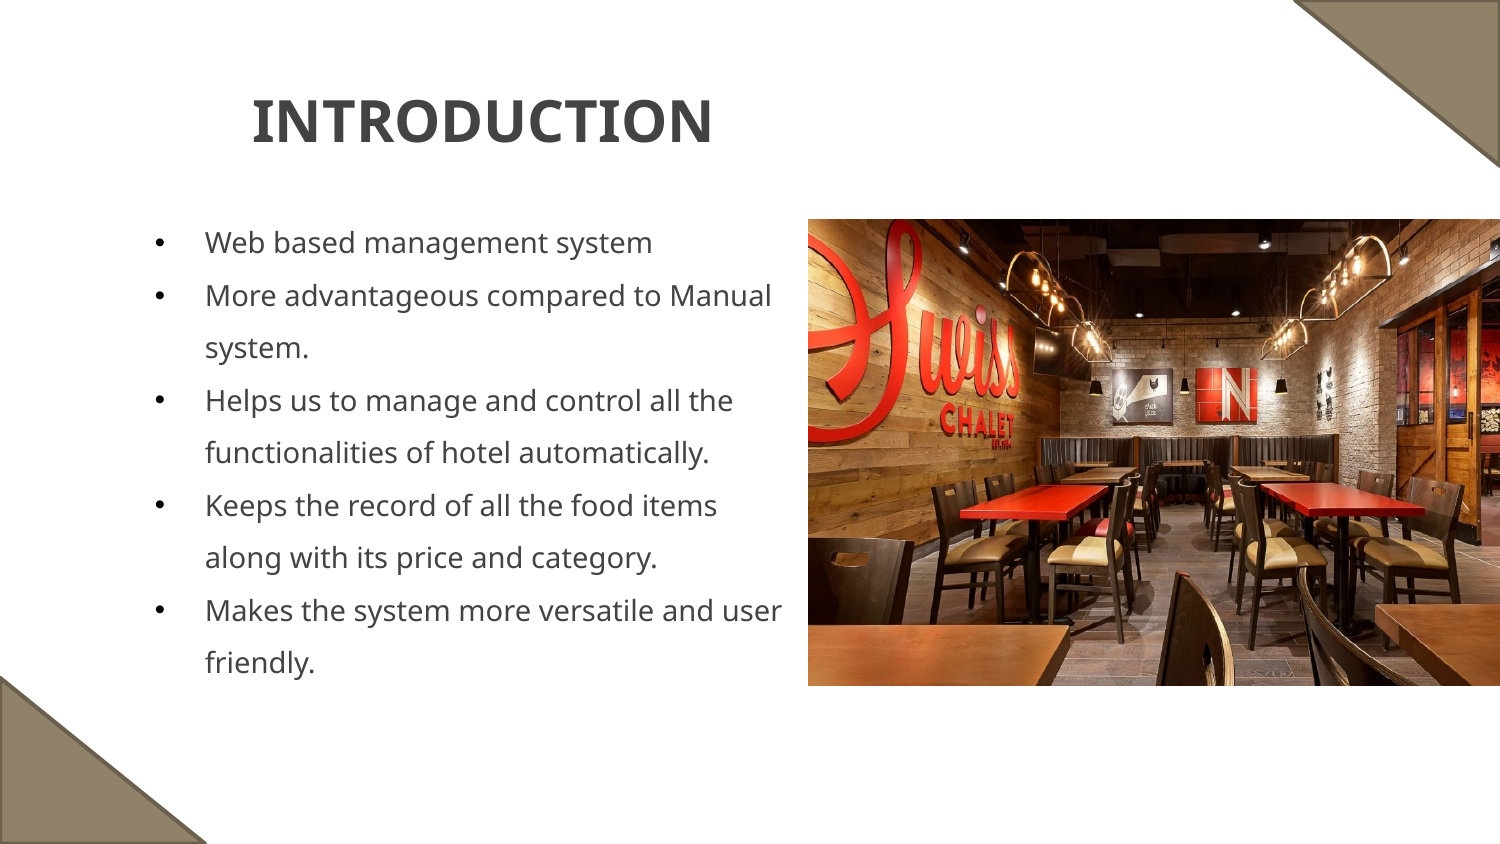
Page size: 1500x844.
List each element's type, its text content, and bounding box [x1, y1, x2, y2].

text_box [0, 676, 207, 844]
title INTRODUCTION [155, 45, 730, 193]
text_box [1293, 0, 1500, 168]
picture [808, 218, 1500, 686]
subtitle Web based management system More advantageous compared to Manual system. Helps us to manage and control all the functionalities of hotel automatically. Keeps the record of all the food items along with its price and category. Makes the system more versatile and user friendly. [114, 192, 809, 385]
